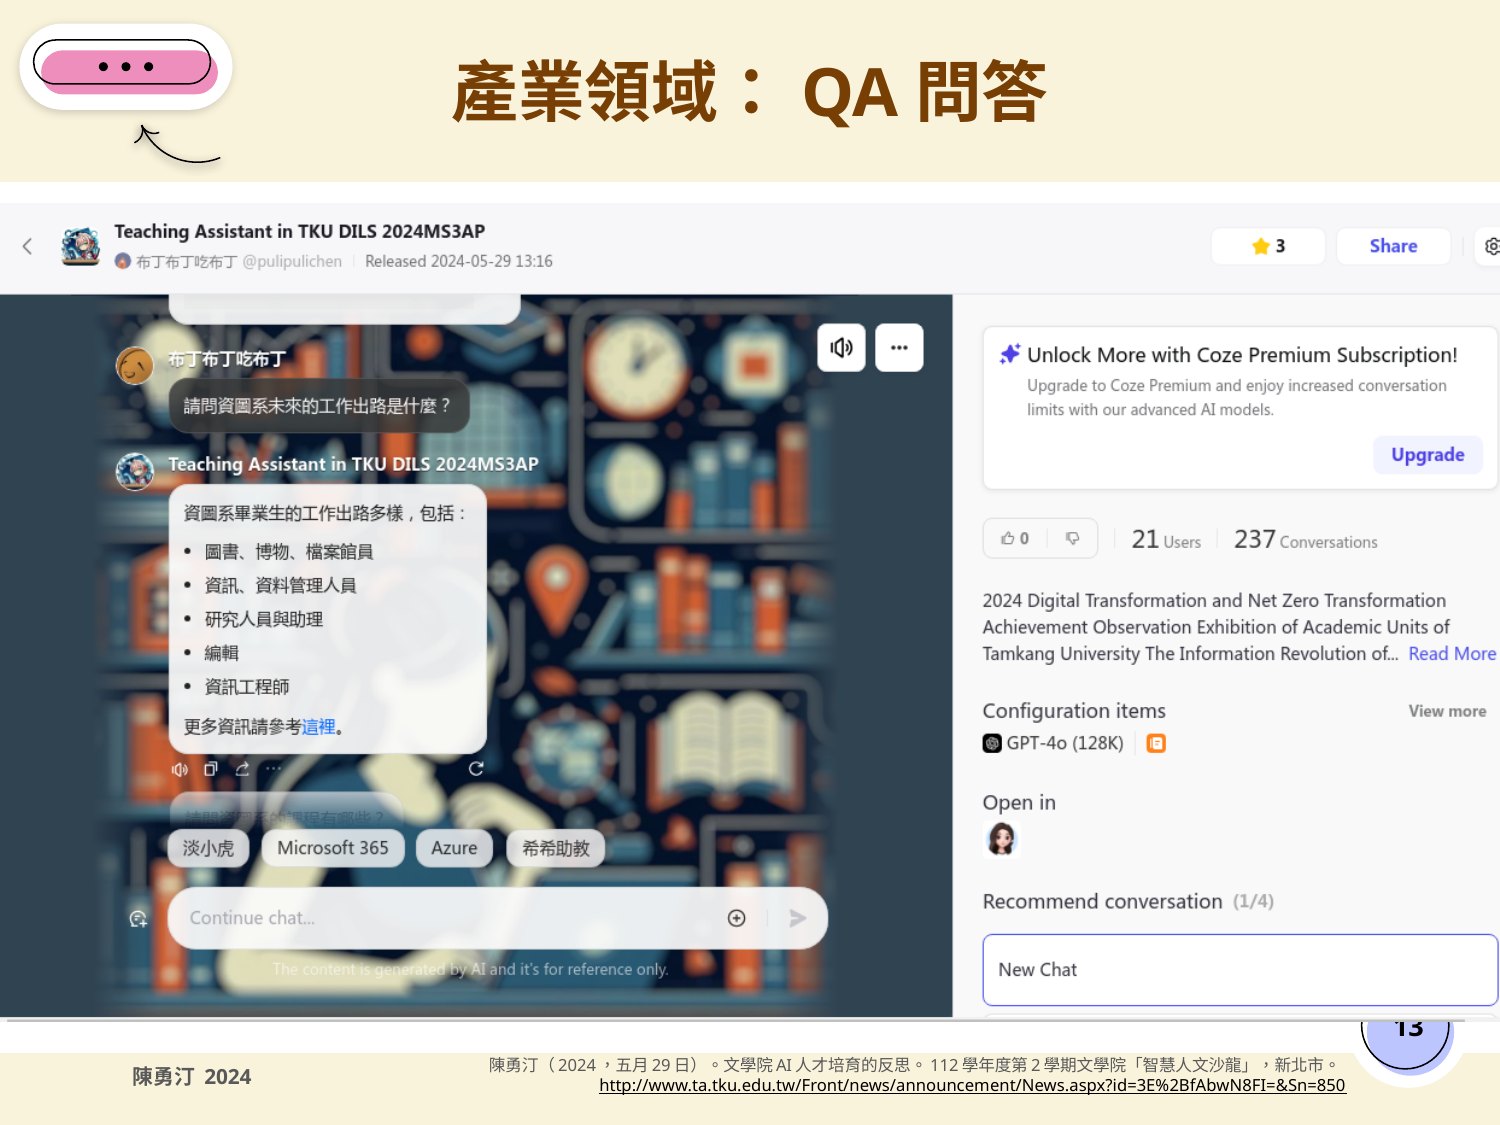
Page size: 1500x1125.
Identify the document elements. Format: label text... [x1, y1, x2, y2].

list 陳勇汀（2024，五月29日）。文學院AI人才培育的反思。112學年度第2學期文學院「智慧人文沙龍」，新北市。http://www.ta.tku.edu.tw/Front/news/announcement/News.aspx?id=3E%2BfAbwN8FI=&Sn=850 [308, 1055, 1344, 1098]
subtitle 陳勇汀 2024 [117, 1055, 308, 1098]
picture [0, 203, 1500, 1023]
slide_number ‹#› [1363, 1032, 1454, 1071]
title 產業領域：QA問答 [232, 23, 1268, 171]
